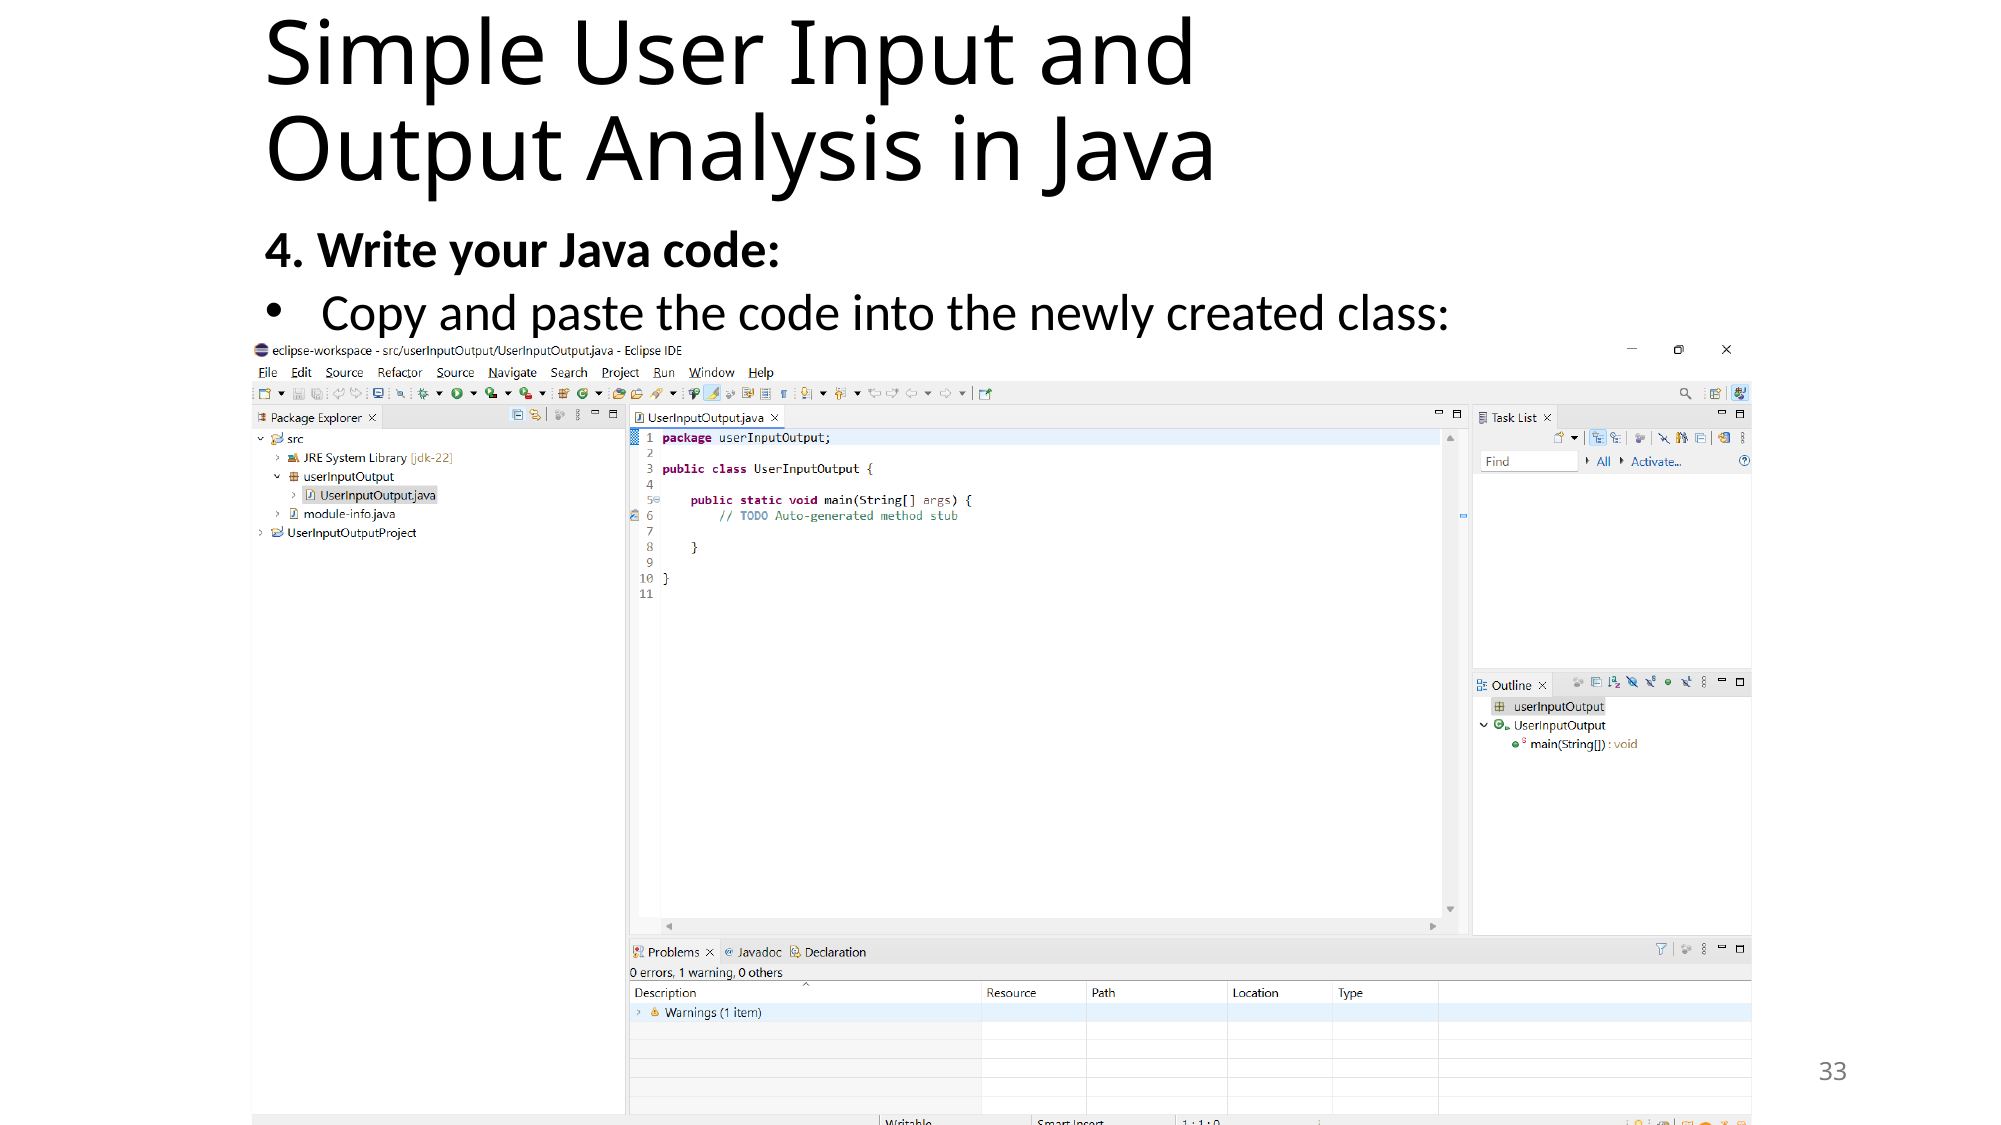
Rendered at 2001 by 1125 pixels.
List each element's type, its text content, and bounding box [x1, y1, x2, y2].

slide_number 33 [1753, 1042, 1863, 1103]
text_box 4. Write your Java code: Copy and paste the code into the newly created class: [249, 208, 1754, 348]
picture [251, 338, 1753, 1125]
title Simple User Input and Output Analysis in Java [249, 0, 1497, 208]
